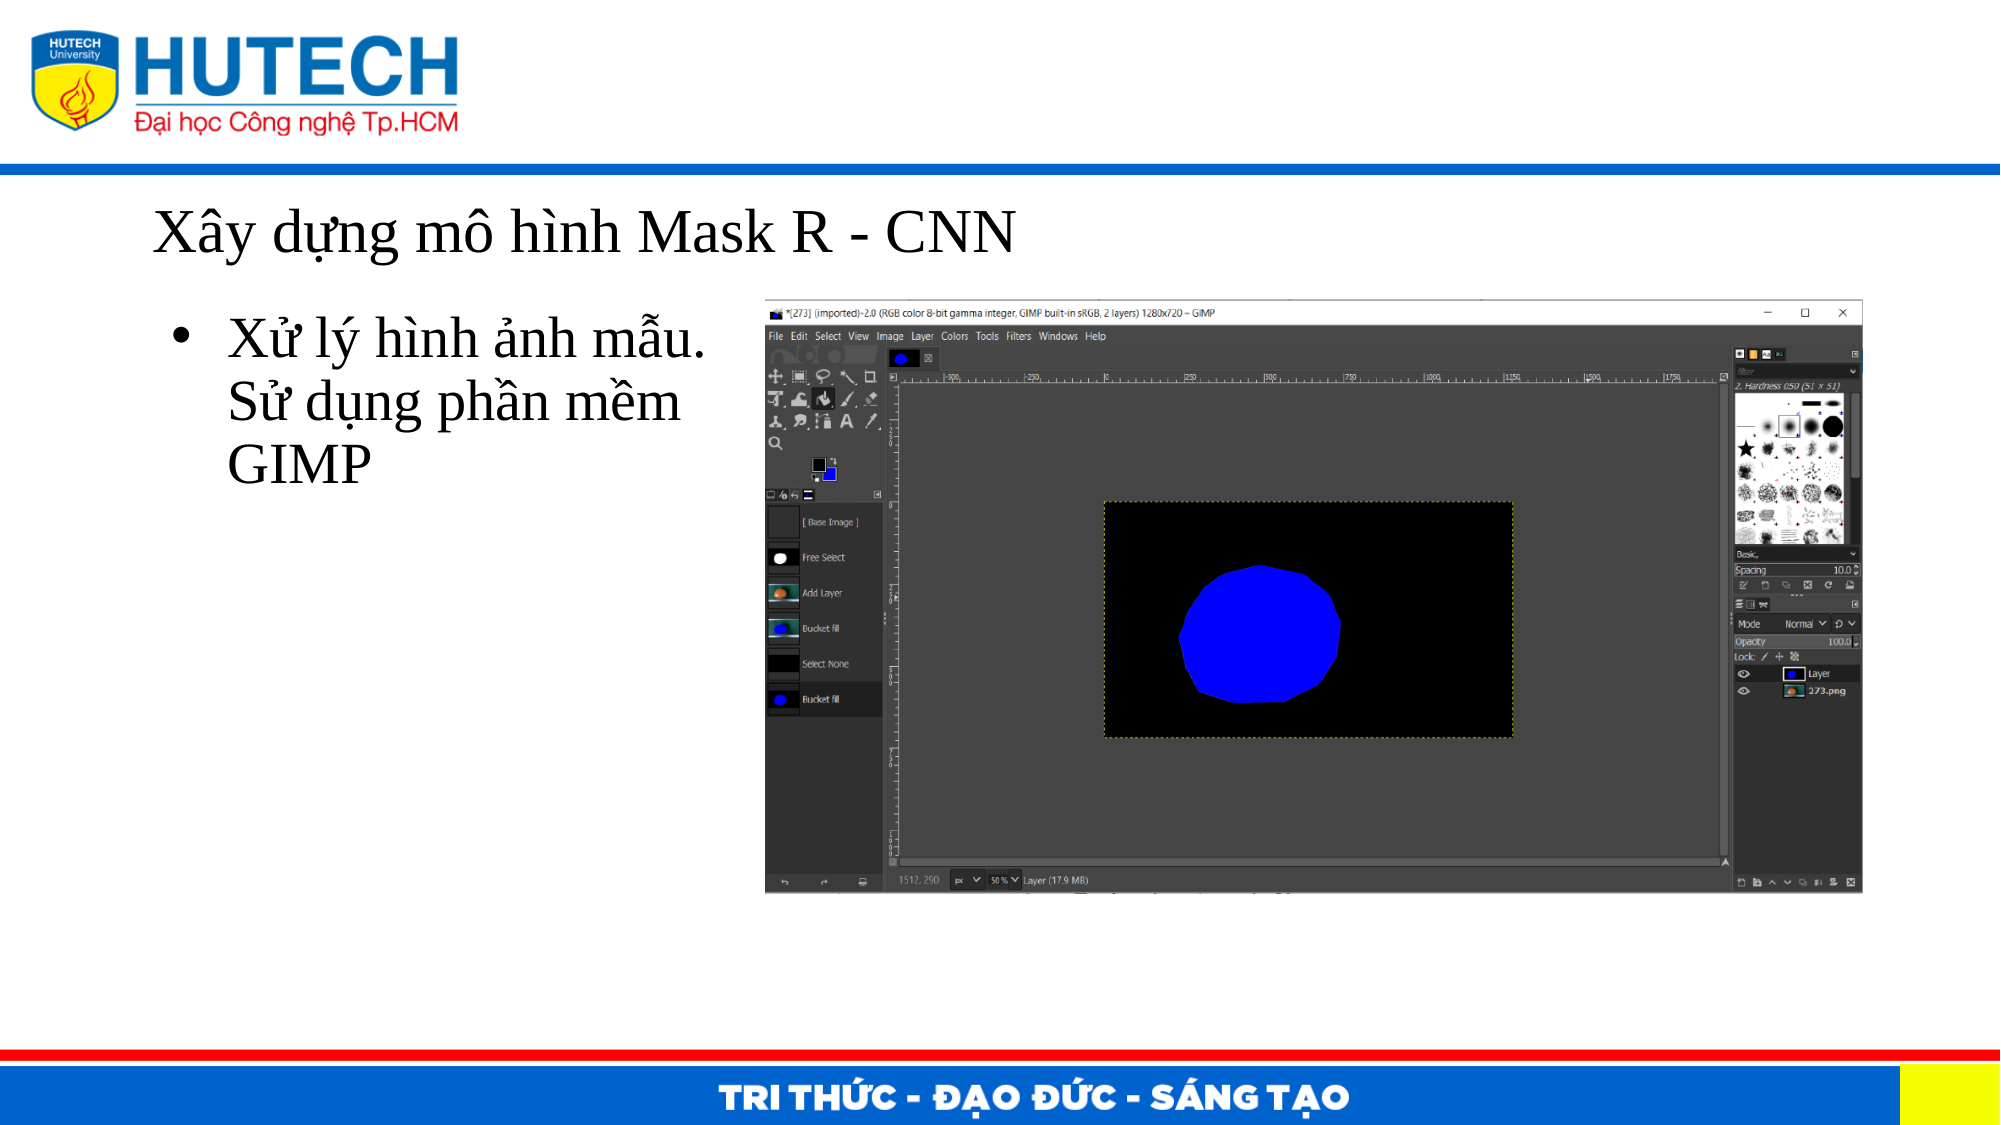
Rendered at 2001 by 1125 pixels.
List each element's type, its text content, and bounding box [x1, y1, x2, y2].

picture [0, 0, 2000, 1125]
title Xây dựng mô hình Mask R - CNN [137, 188, 1863, 278]
list Xử lý hình ảnh mẫu. Sử dụng phần mềm GIMP [137, 299, 737, 1014]
